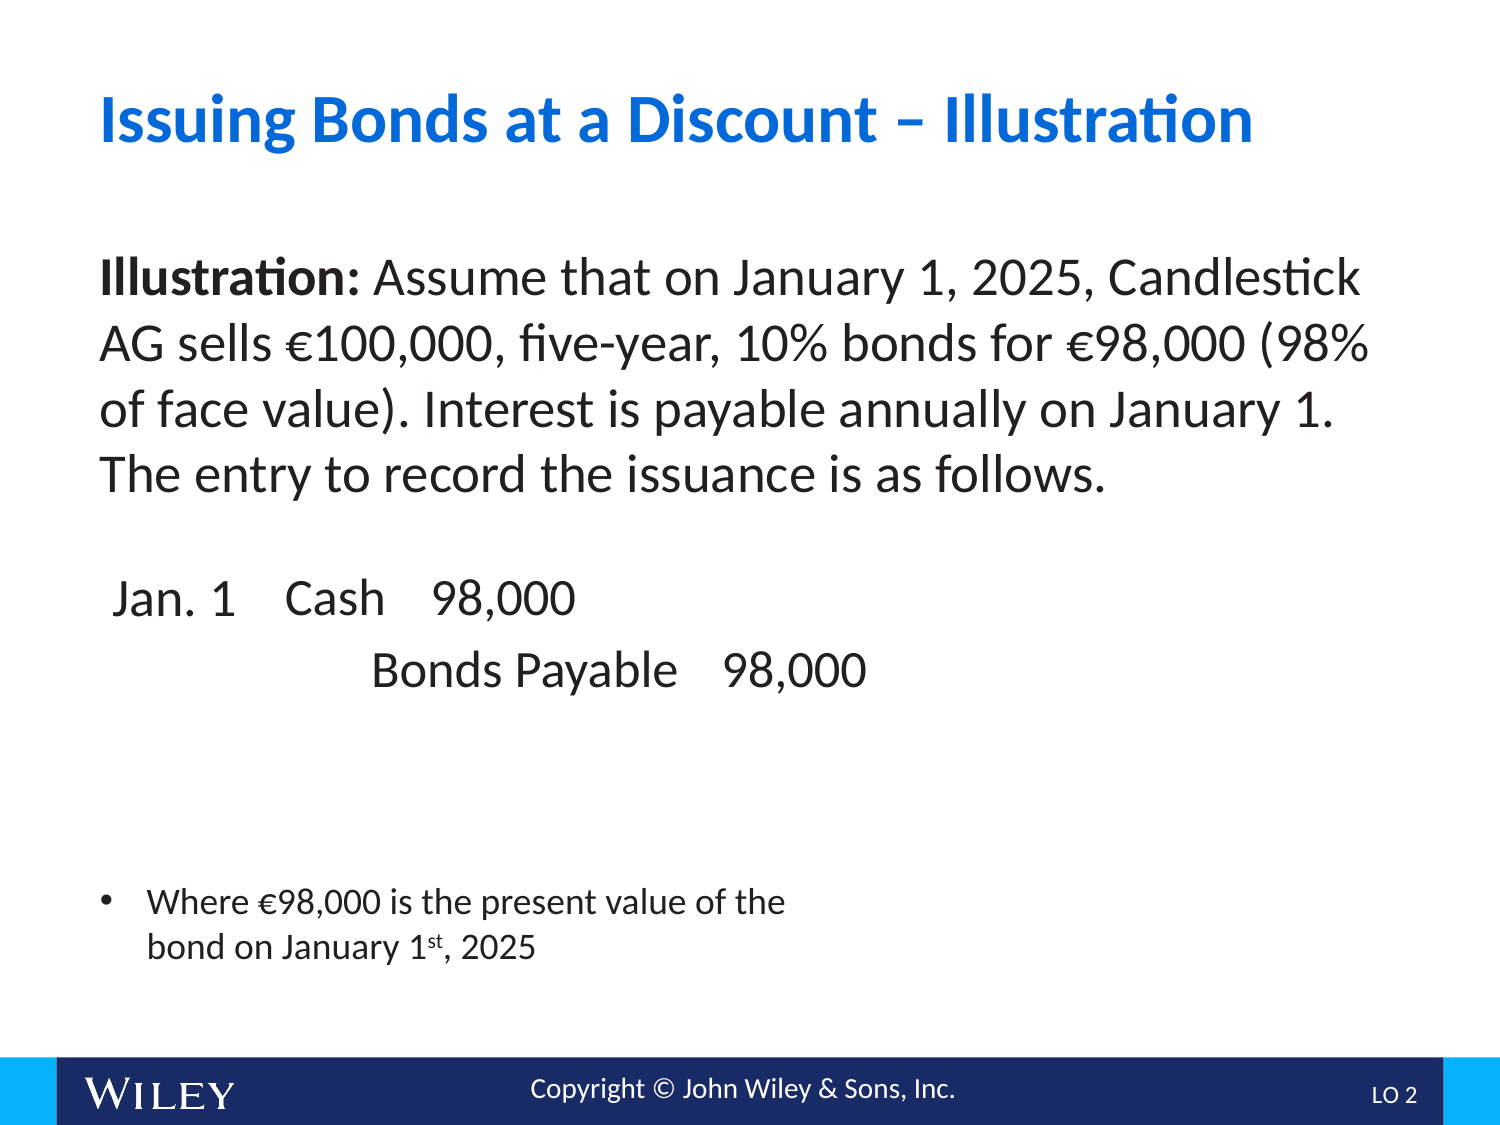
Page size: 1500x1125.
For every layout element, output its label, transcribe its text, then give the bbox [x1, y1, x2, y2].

list Illustration: Assume that on January 1, 2025, Candlestick AG sells €100,000, five-year, 10% bonds for €98,000 (98% of face value). Interest is payable annually on January 1. The entry to record the issuance is as follows. [84, 233, 1416, 516]
text_box Where €98,000 is the present value of the bond on January 1st, 2025 [85, 869, 844, 975]
list Jan. 1 [97, 555, 271, 636]
list Cash 98,000 Bonds Payable 98,000 [269, 562, 1418, 724]
title Issuing Bonds at a Discount – Illustration [84, 75, 1433, 215]
list L O 2 [1309, 1065, 1433, 1125]
